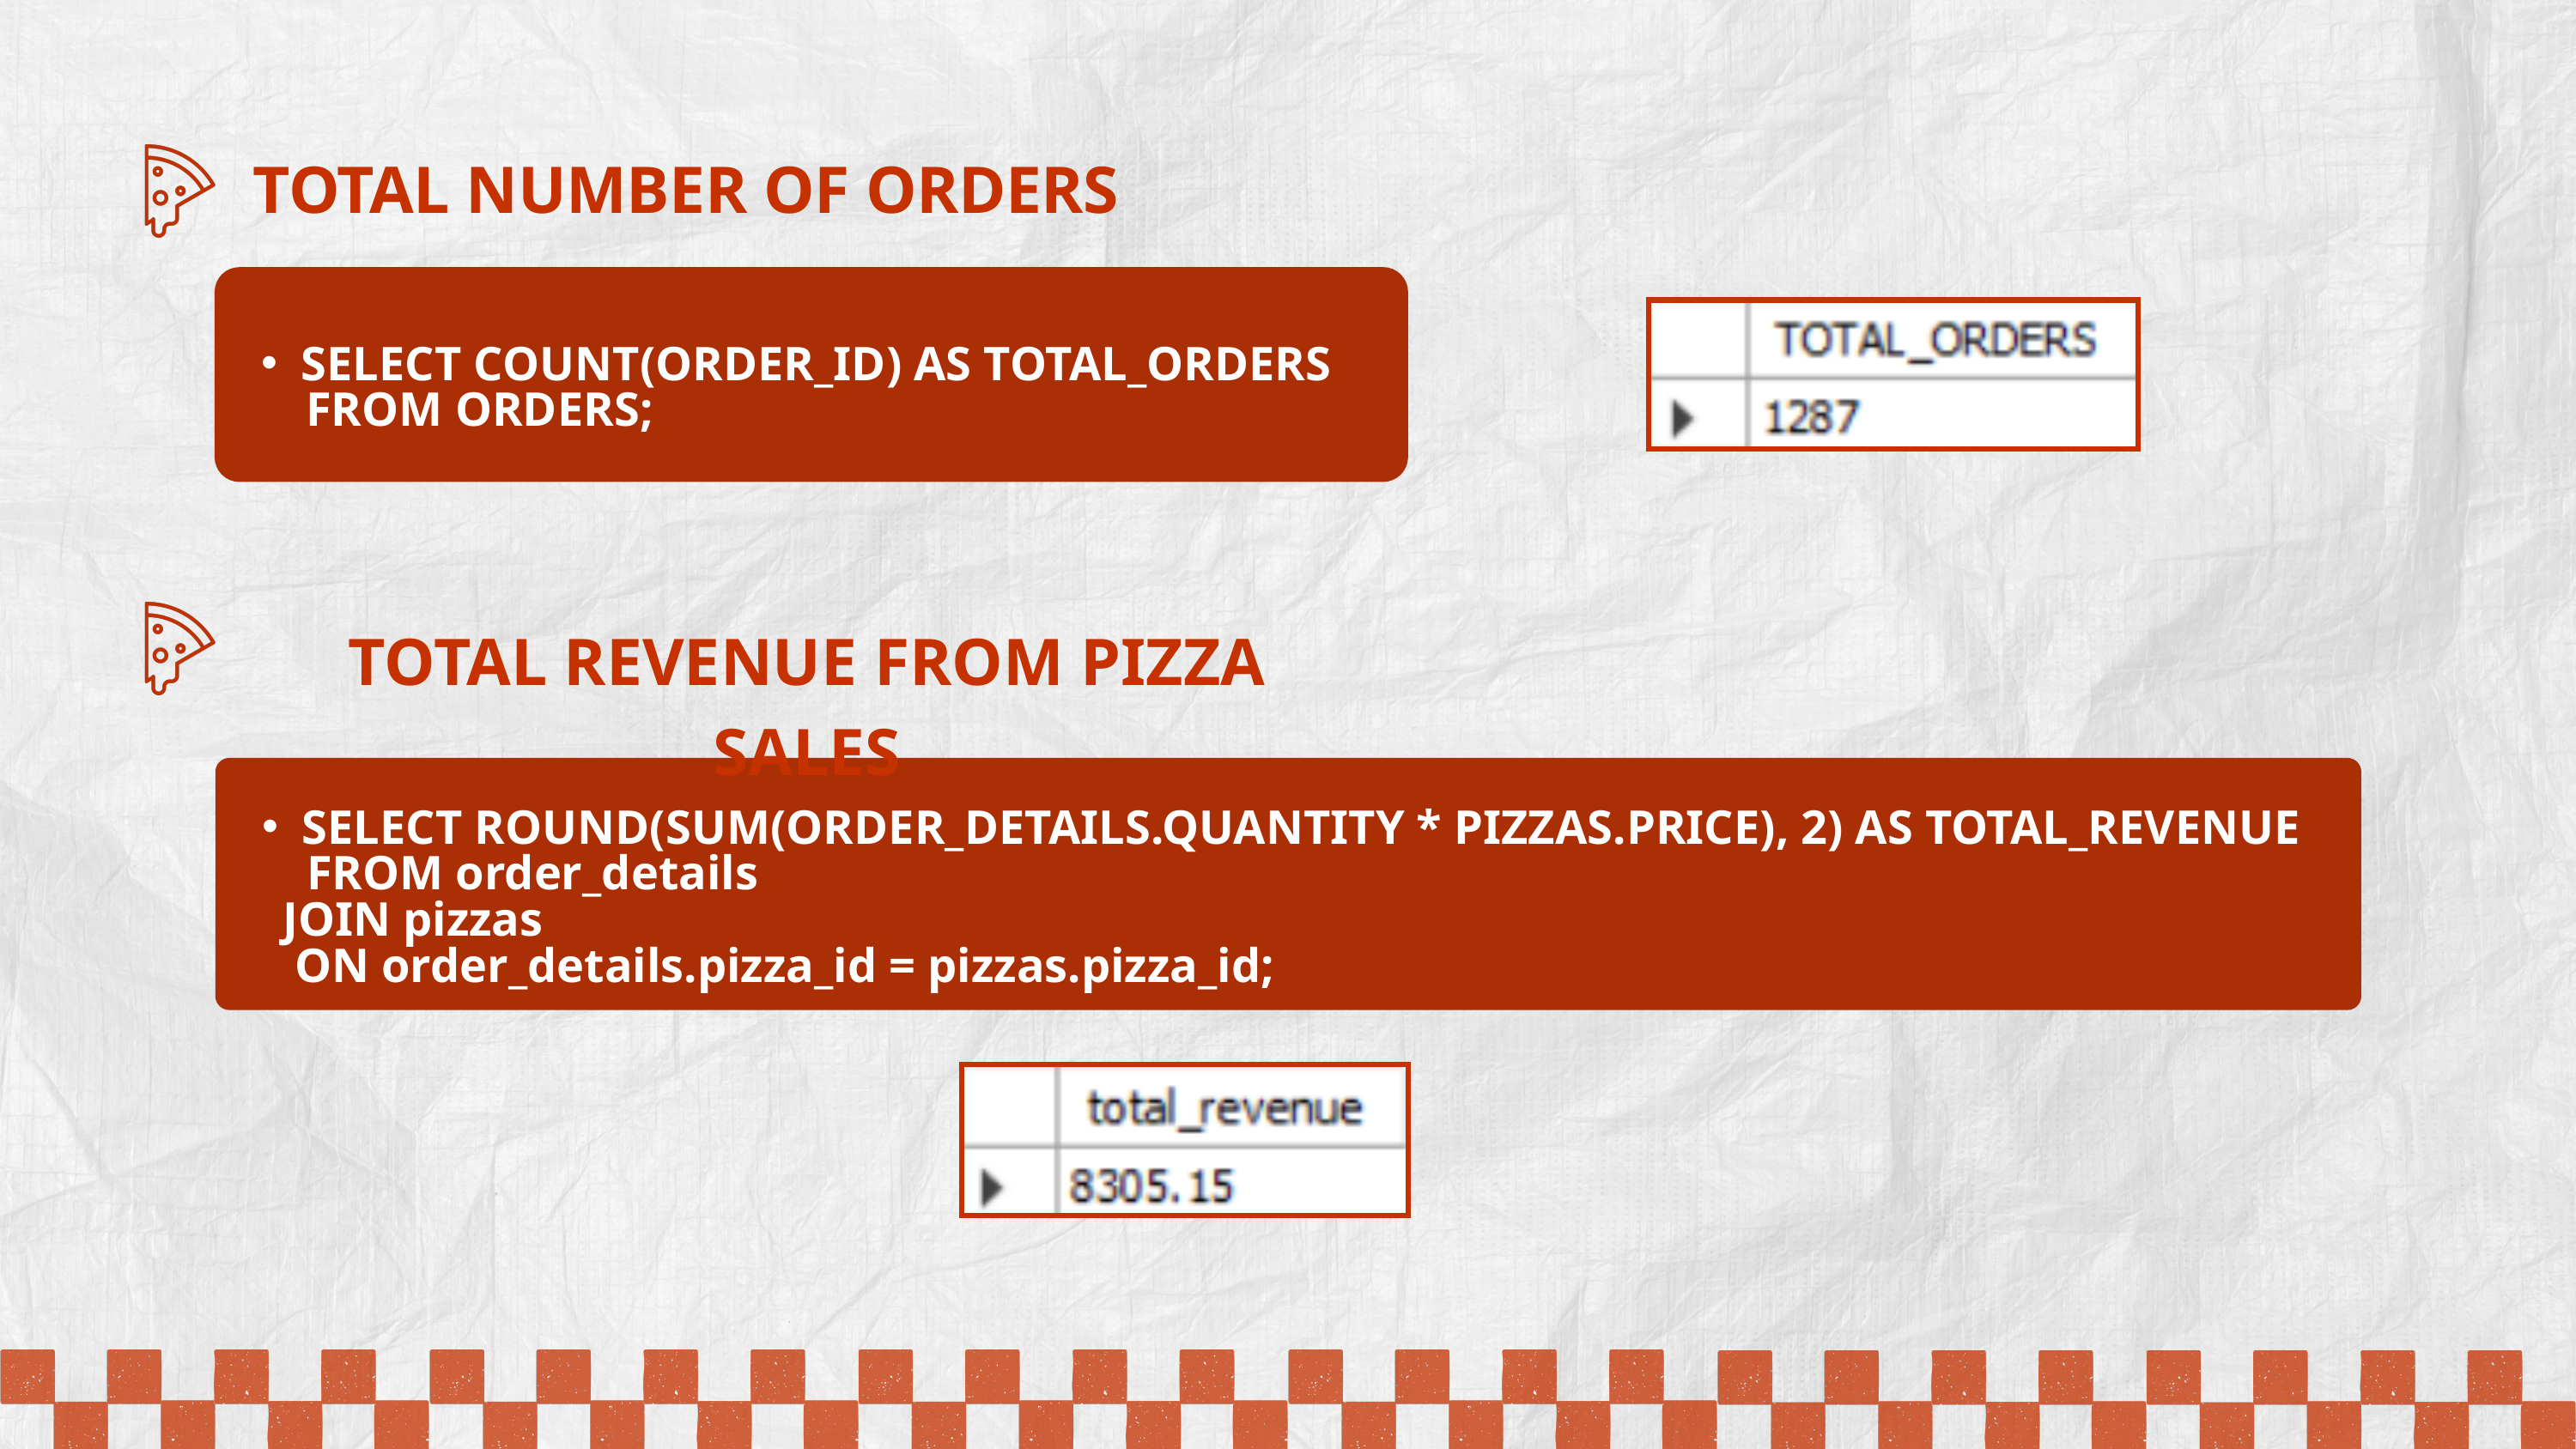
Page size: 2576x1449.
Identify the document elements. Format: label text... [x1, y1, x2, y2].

text_box TOTAL NUMBER OF ORDERS [252, 167, 1894, 227]
text_box [1649, 300, 2139, 450]
text_box [1717, 1350, 2146, 1449]
text_box [144, 602, 216, 695]
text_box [215, 757, 2362, 1010]
text_box [0, 0, 2576, 1350]
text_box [214, 266, 1409, 482]
text_box [961, 1064, 1408, 1216]
text_box [2146, 1350, 2576, 1449]
text_box [1288, 1349, 1718, 1449]
text_box [429, 1349, 858, 1449]
text_box [144, 144, 216, 238]
text_box [858, 1349, 1288, 1449]
text_box [0, 1349, 429, 1449]
text_box TOTAL REVENUE FROM PIZZA SALES [252, 608, 1362, 757]
